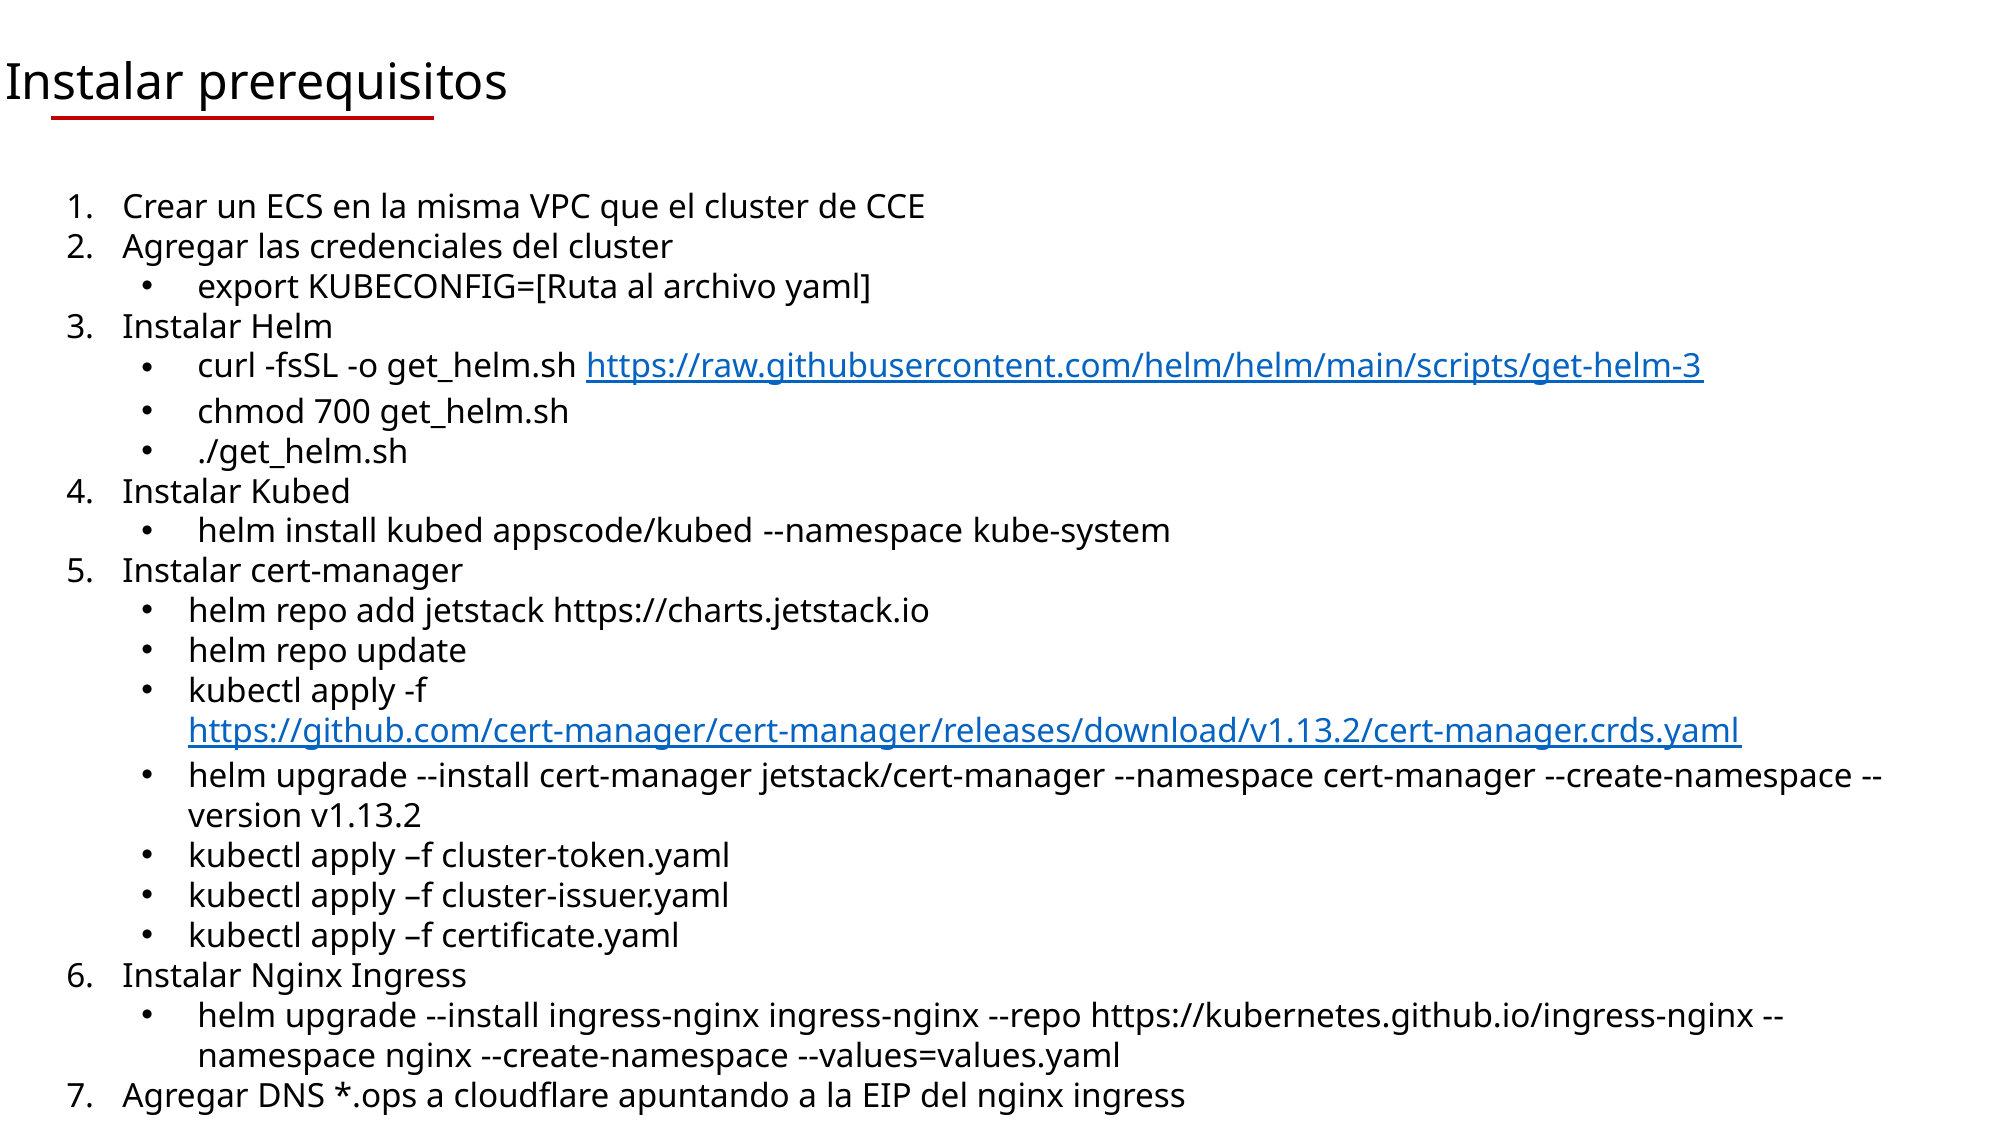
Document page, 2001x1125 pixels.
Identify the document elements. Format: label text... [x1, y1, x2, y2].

text_box Crear un ECS en la misma VPC que el cluster de CCE Agregar las credenciales del cluster export KUBECONFIG=[Ruta al archivo yaml] Instalar Helm curl -fsSL -o get_helm.sh https://raw.githubusercontent.com/helm/helm/main/scripts/get-helm-3 chmod 700 get_helm.sh ./get_helm.sh Instalar Kubed helm install kubed appscode/kubed --namespace kube-system Instalar cert-manager helm repo add jetstack https://charts.jetstack.io helm repo update kubectl apply -f https://github.com/cert-manager/cert-manager/releases/download/v1.13.2/cert-manager.crds.yaml helm upgrade --install cert-manager jetstack/cert-manager --namespace cert-manager --create-namespace --version v1.13.2 kubectl apply –f cluster-token.yaml kubectl apply –f cluster-issuer.yaml kubectl apply –f certificate.yaml Instalar Nginx Ingress helm upgrade --install ingress-nginx ingress-nginx --repo https://kubernetes.github.io/ingress-nginx --namespace nginx --create-namespace --values=values.yaml Agregar DNS *.ops a cloudflare apuntando a la EIP del nginx ingress [51, 177, 1958, 1125]
text_box Instalar prerequisitos [0, 42, 524, 117]
